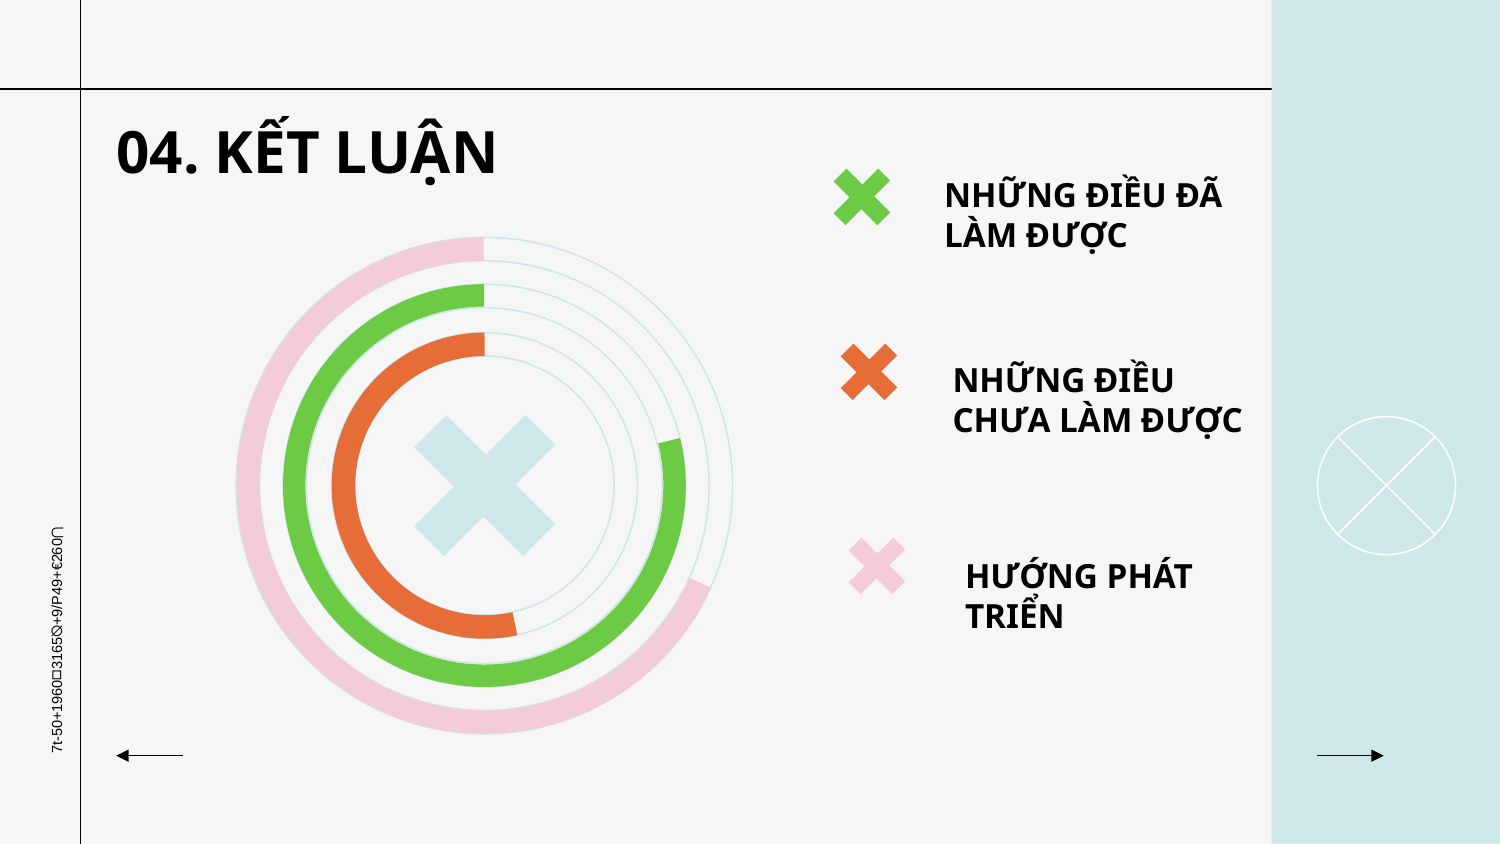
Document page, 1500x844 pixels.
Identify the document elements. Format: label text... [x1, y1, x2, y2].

title 04. KẾT LUẬN [101, 100, 1271, 194]
title NHỮNG ĐIỀU CHƯA LÀM ĐƯỢC [937, 344, 1271, 400]
text_box [840, 343, 898, 401]
text_box [833, 168, 891, 226]
text_box [1271, 0, 1500, 844]
text_box [1317, 416, 1456, 555]
title HƯỚNG PHÁT TRIỂN [950, 540, 1220, 596]
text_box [151, 152, 818, 819]
text_box [848, 537, 906, 595]
text_box 7t-50+1960◻3165⦰+9/P49+€260⋂ [34, 487, 75, 769]
title NHỮNG ĐIỀU ĐÃ LÀM ĐƯỢC [929, 159, 1271, 215]
